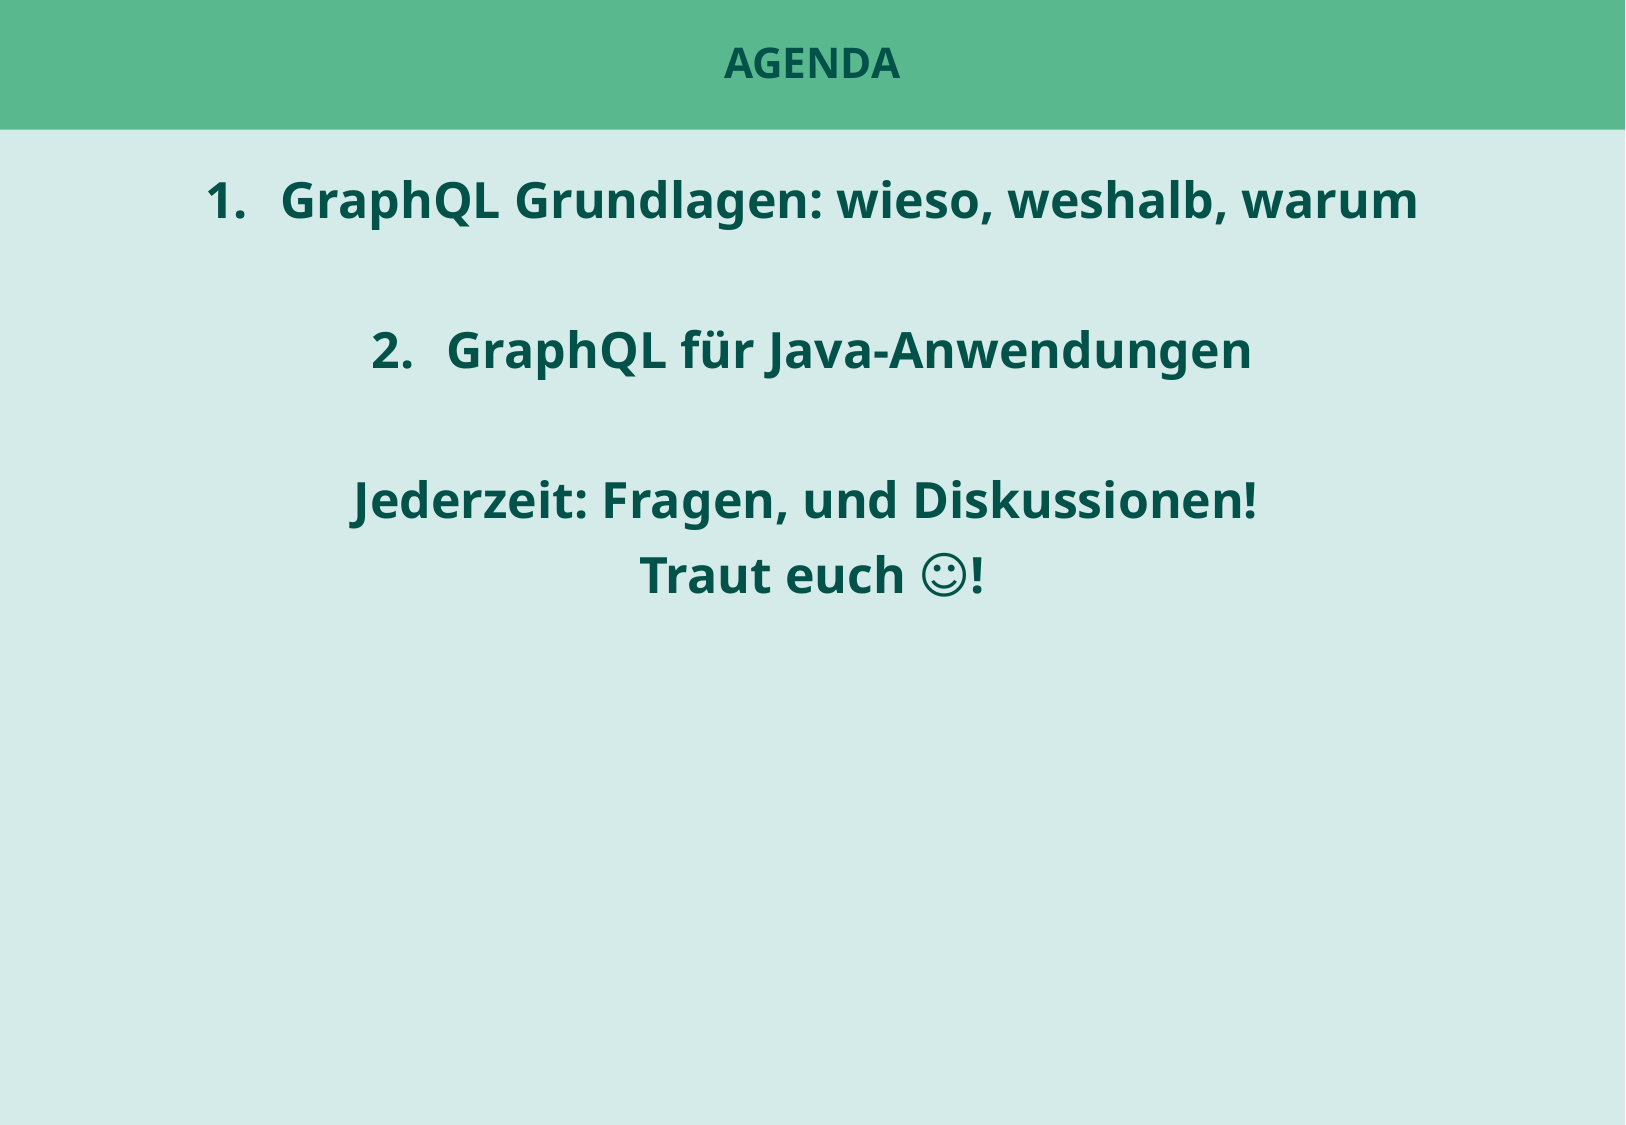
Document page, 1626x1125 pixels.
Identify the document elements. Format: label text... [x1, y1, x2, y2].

title Agenda [0, 0, 1625, 130]
list GraphQL Grundlagen: wieso, weshalb, warum GraphQL für Java-Anwendungen Jederzeit: Fragen, und Diskussionen! Traut euch ☺️! [33, 168, 1592, 1043]
